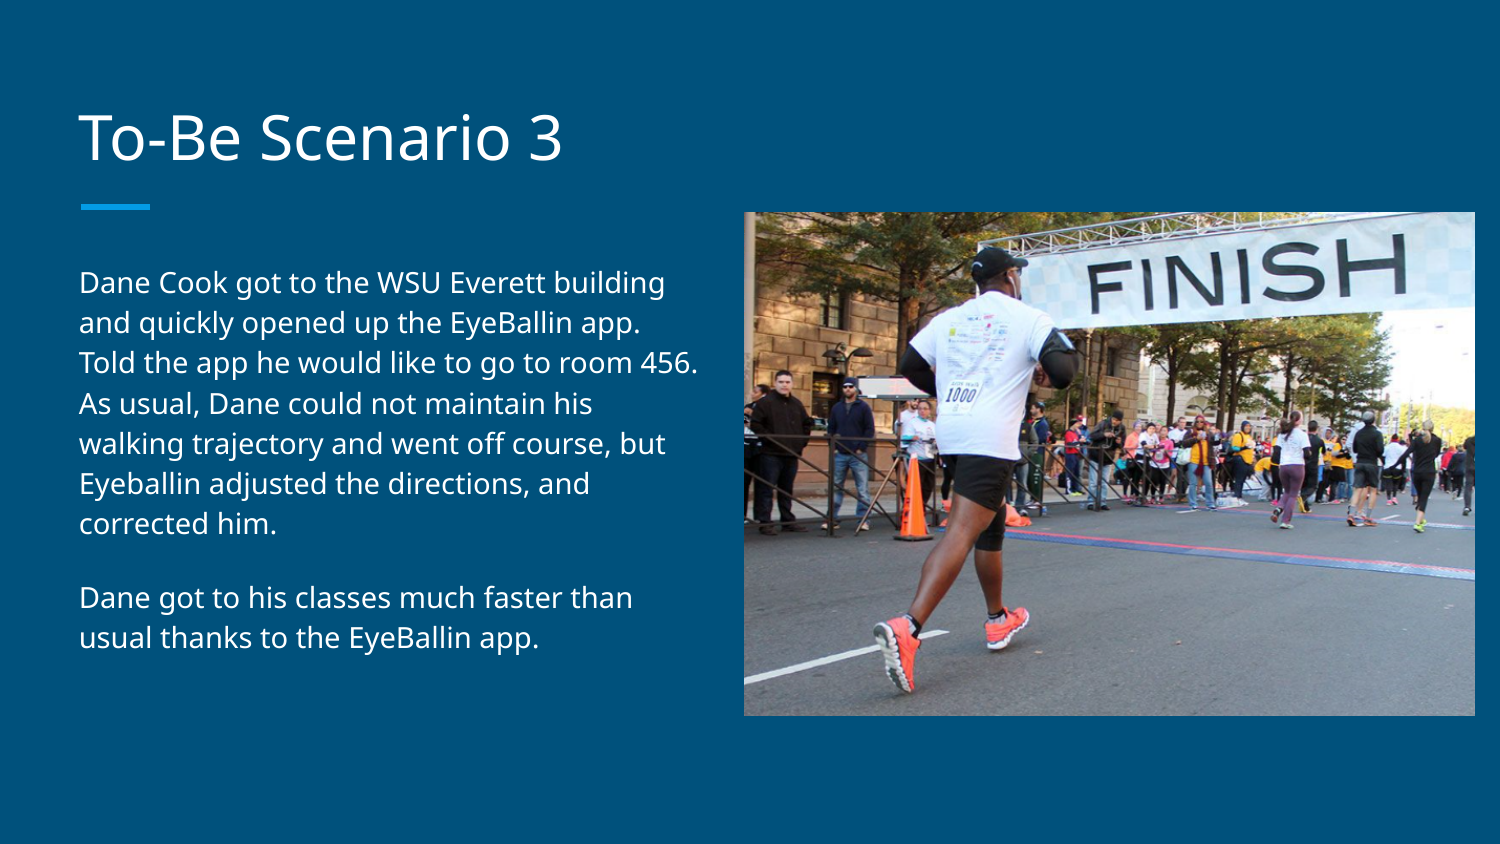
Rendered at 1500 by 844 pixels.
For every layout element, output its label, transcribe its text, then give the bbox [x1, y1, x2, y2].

picture [745, 213, 1474, 715]
list Dane Cook got to the WSU Everett building and quickly opened up the EyeBallin app. Told the app he would like to go to room 456. As usual, Dane could not maintain his walking trajectory and went off course, but Eyeballin adjusted the directions, and corrected him. Dane got to his classes much faster than usual thanks to the EyeBallin app. [63, 244, 720, 750]
title To-Be Scenario 3 [63, 75, 1437, 188]
